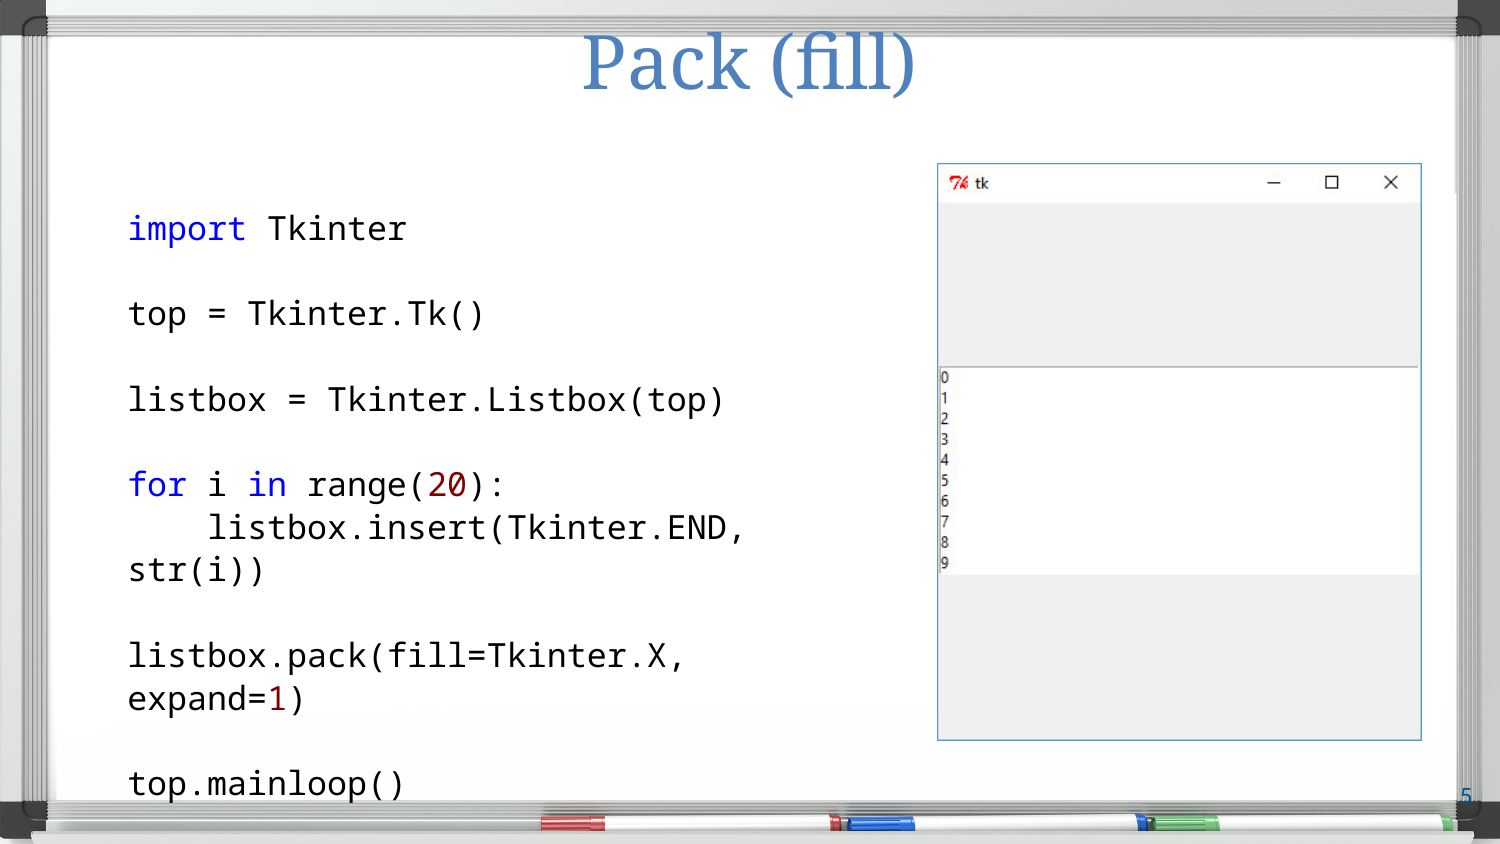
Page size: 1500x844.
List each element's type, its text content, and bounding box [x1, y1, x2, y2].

slide_number 5 [1387, 771, 1488, 817]
text_box import Tkinter top = Tkinter.Tk() listbox = Tkinter.Listbox(top) for i in range(20): listbox.insert(Tkinter.END, str(i)) listbox.pack(fill=Tkinter.X, expand=1) top.mainloop() [112, 196, 863, 844]
title Pack (fill) [12, 9, 1488, 110]
picture [0, 0, 1500, 844]
